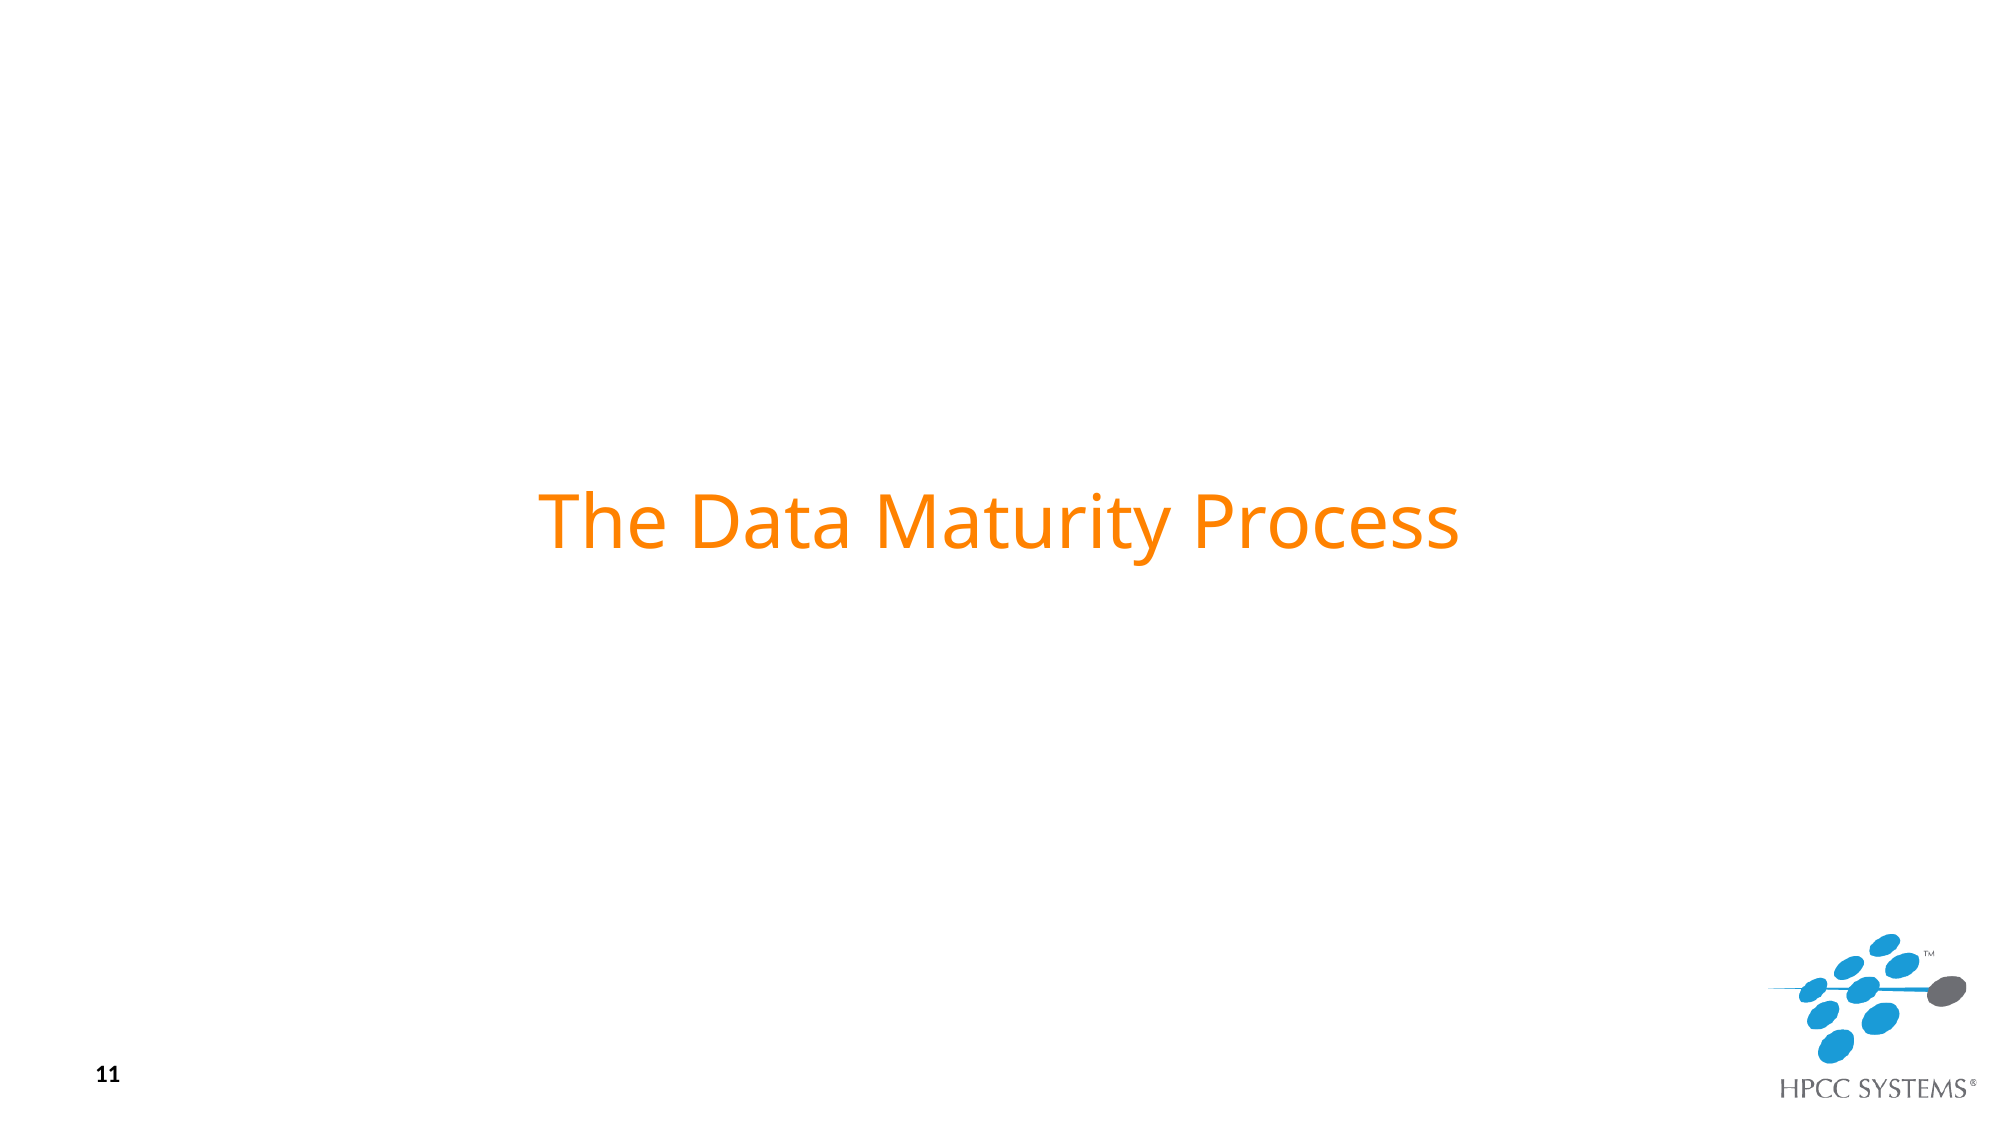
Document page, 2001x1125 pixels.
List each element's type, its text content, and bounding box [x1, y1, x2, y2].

picture [1768, 934, 1977, 1098]
title The Data Maturity Process [55, 449, 1946, 599]
slide_number 11 [55, 1042, 121, 1103]
